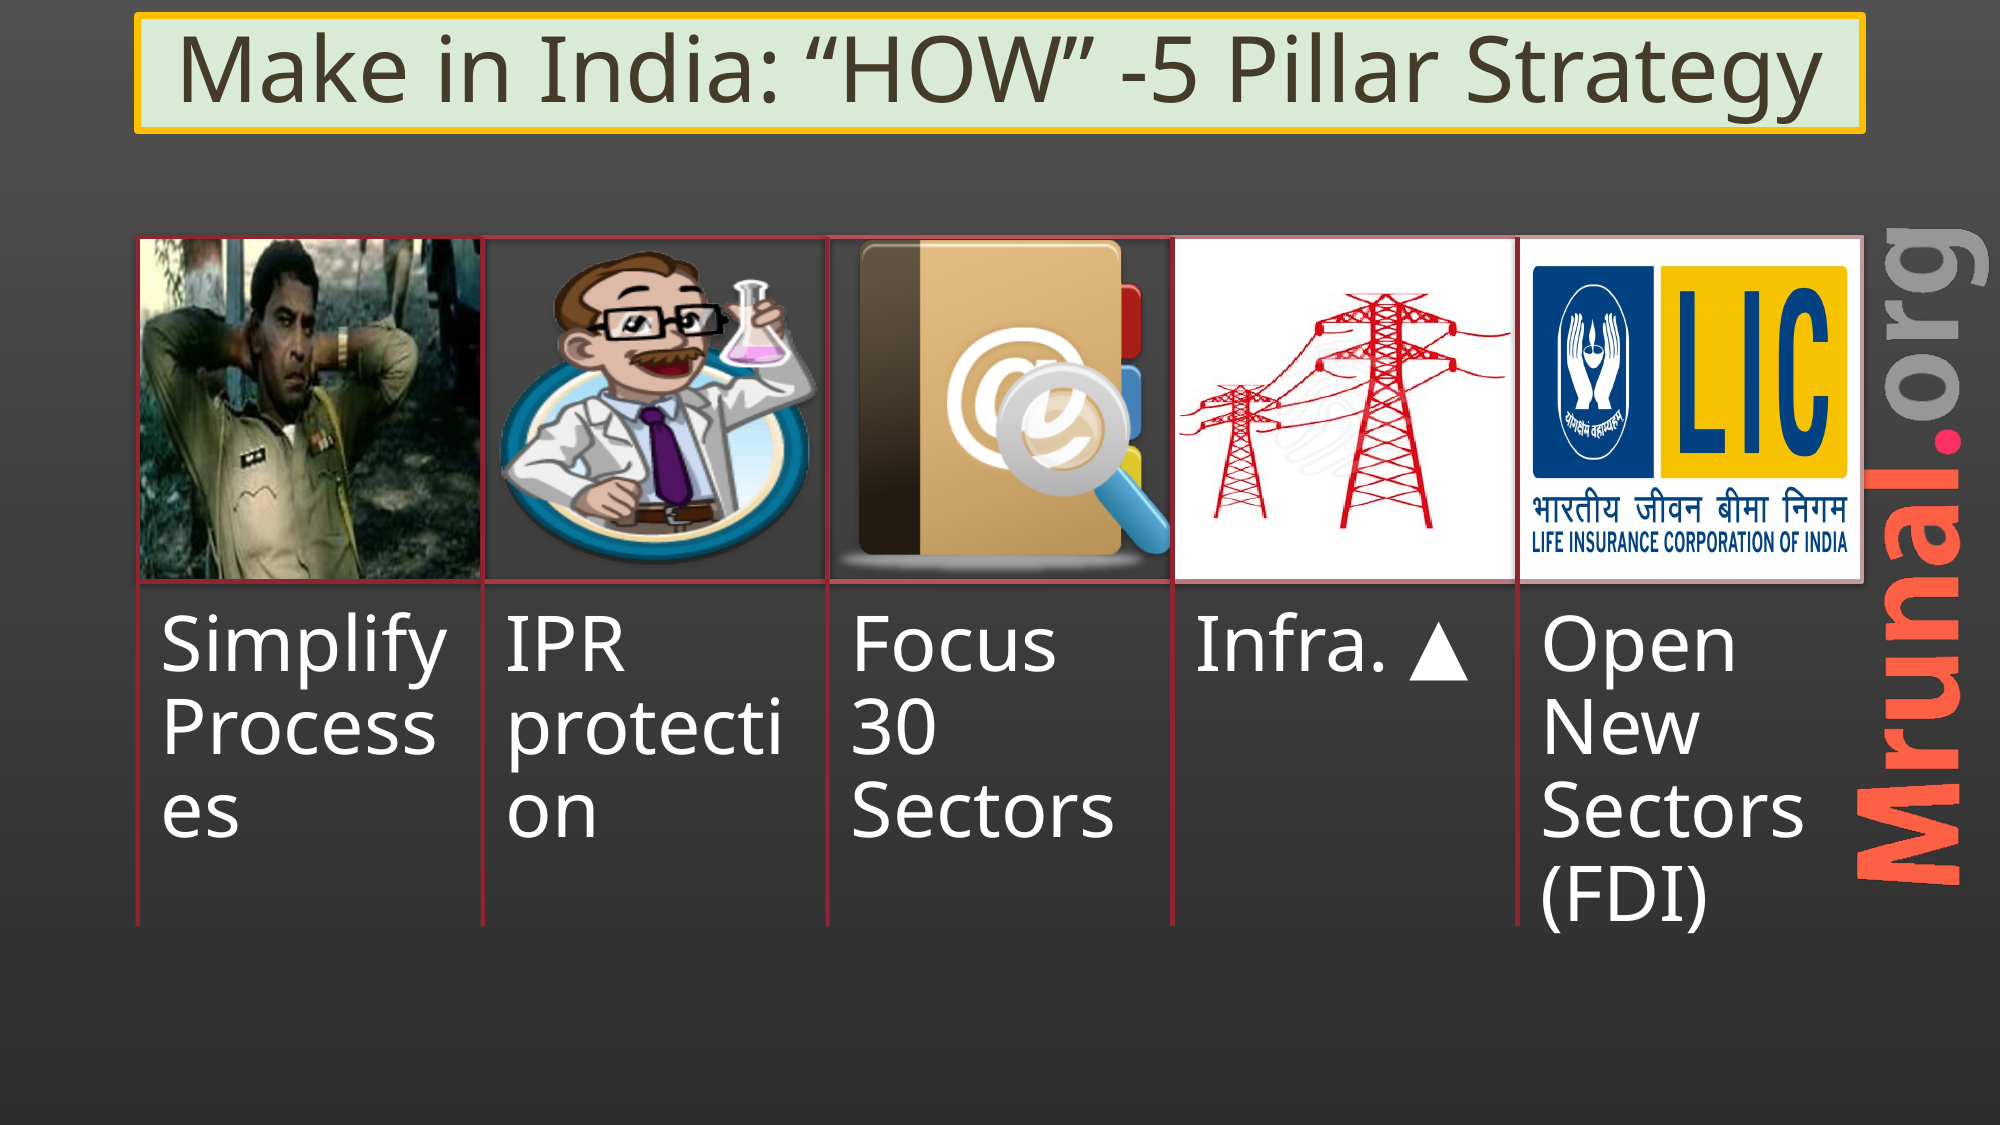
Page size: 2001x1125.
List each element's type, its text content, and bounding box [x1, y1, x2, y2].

title Make in India: “HOW” -5 Pillar Strategy [134, 12, 1866, 134]
picture [1863, 223, 2000, 894]
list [137, 149, 1863, 1014]
